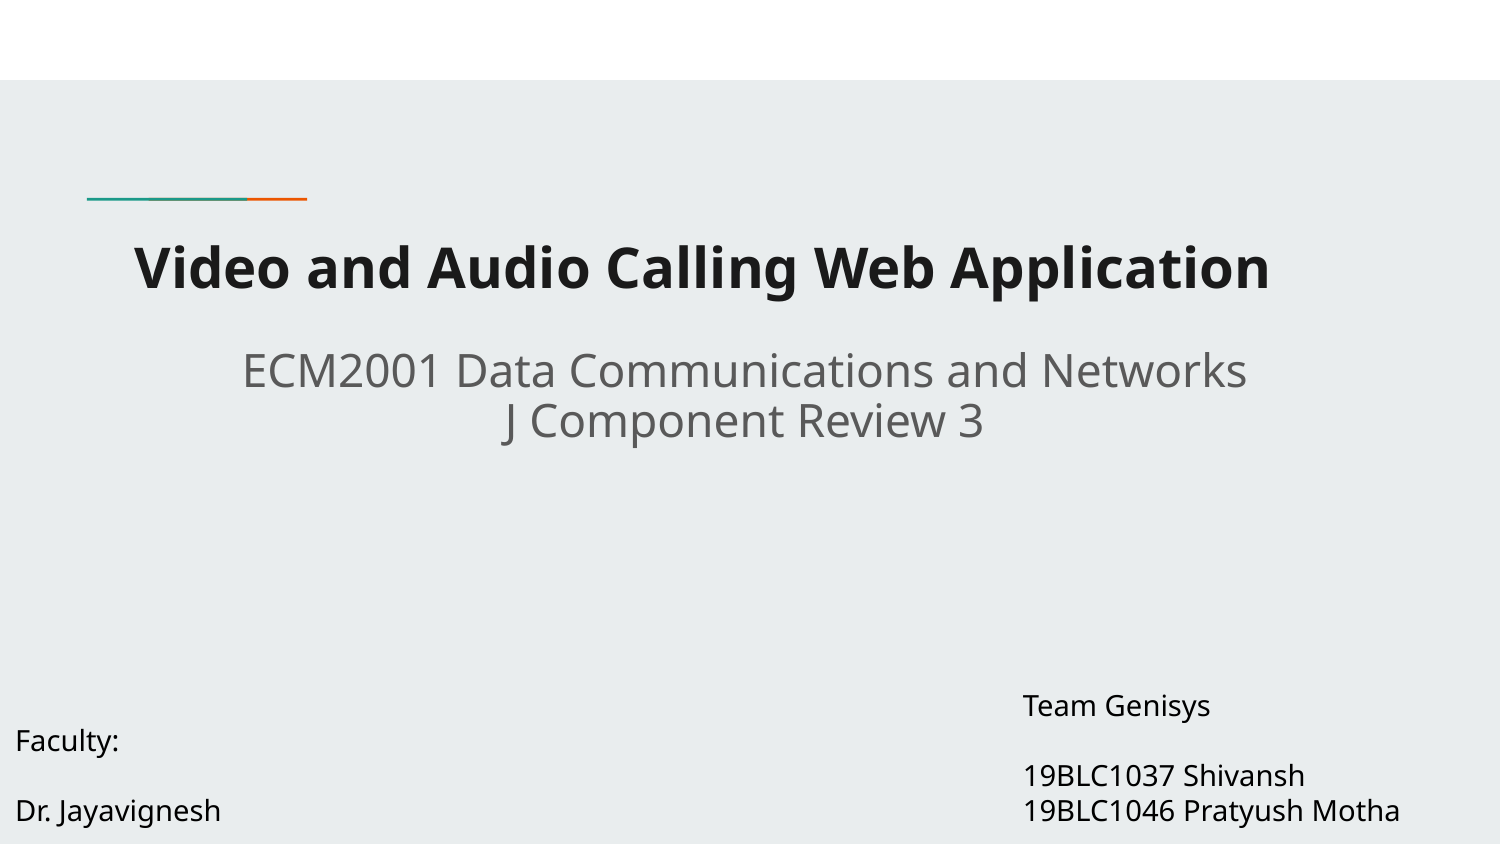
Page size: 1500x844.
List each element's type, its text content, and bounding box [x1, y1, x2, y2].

subtitle ECM2001 Data Communications and Networks J Component Review 3 [120, 381, 1382, 422]
text_box Team Genisys 19BLC1037 Shivansh 19BLC1046 Pratyush Motha [1007, 671, 1500, 842]
text_box Faculty: Dr. Jayavignesh [0, 707, 493, 843]
text_box [120, 314, 1382, 381]
title Video and Audio Calling Web Application [119, 216, 1381, 490]
